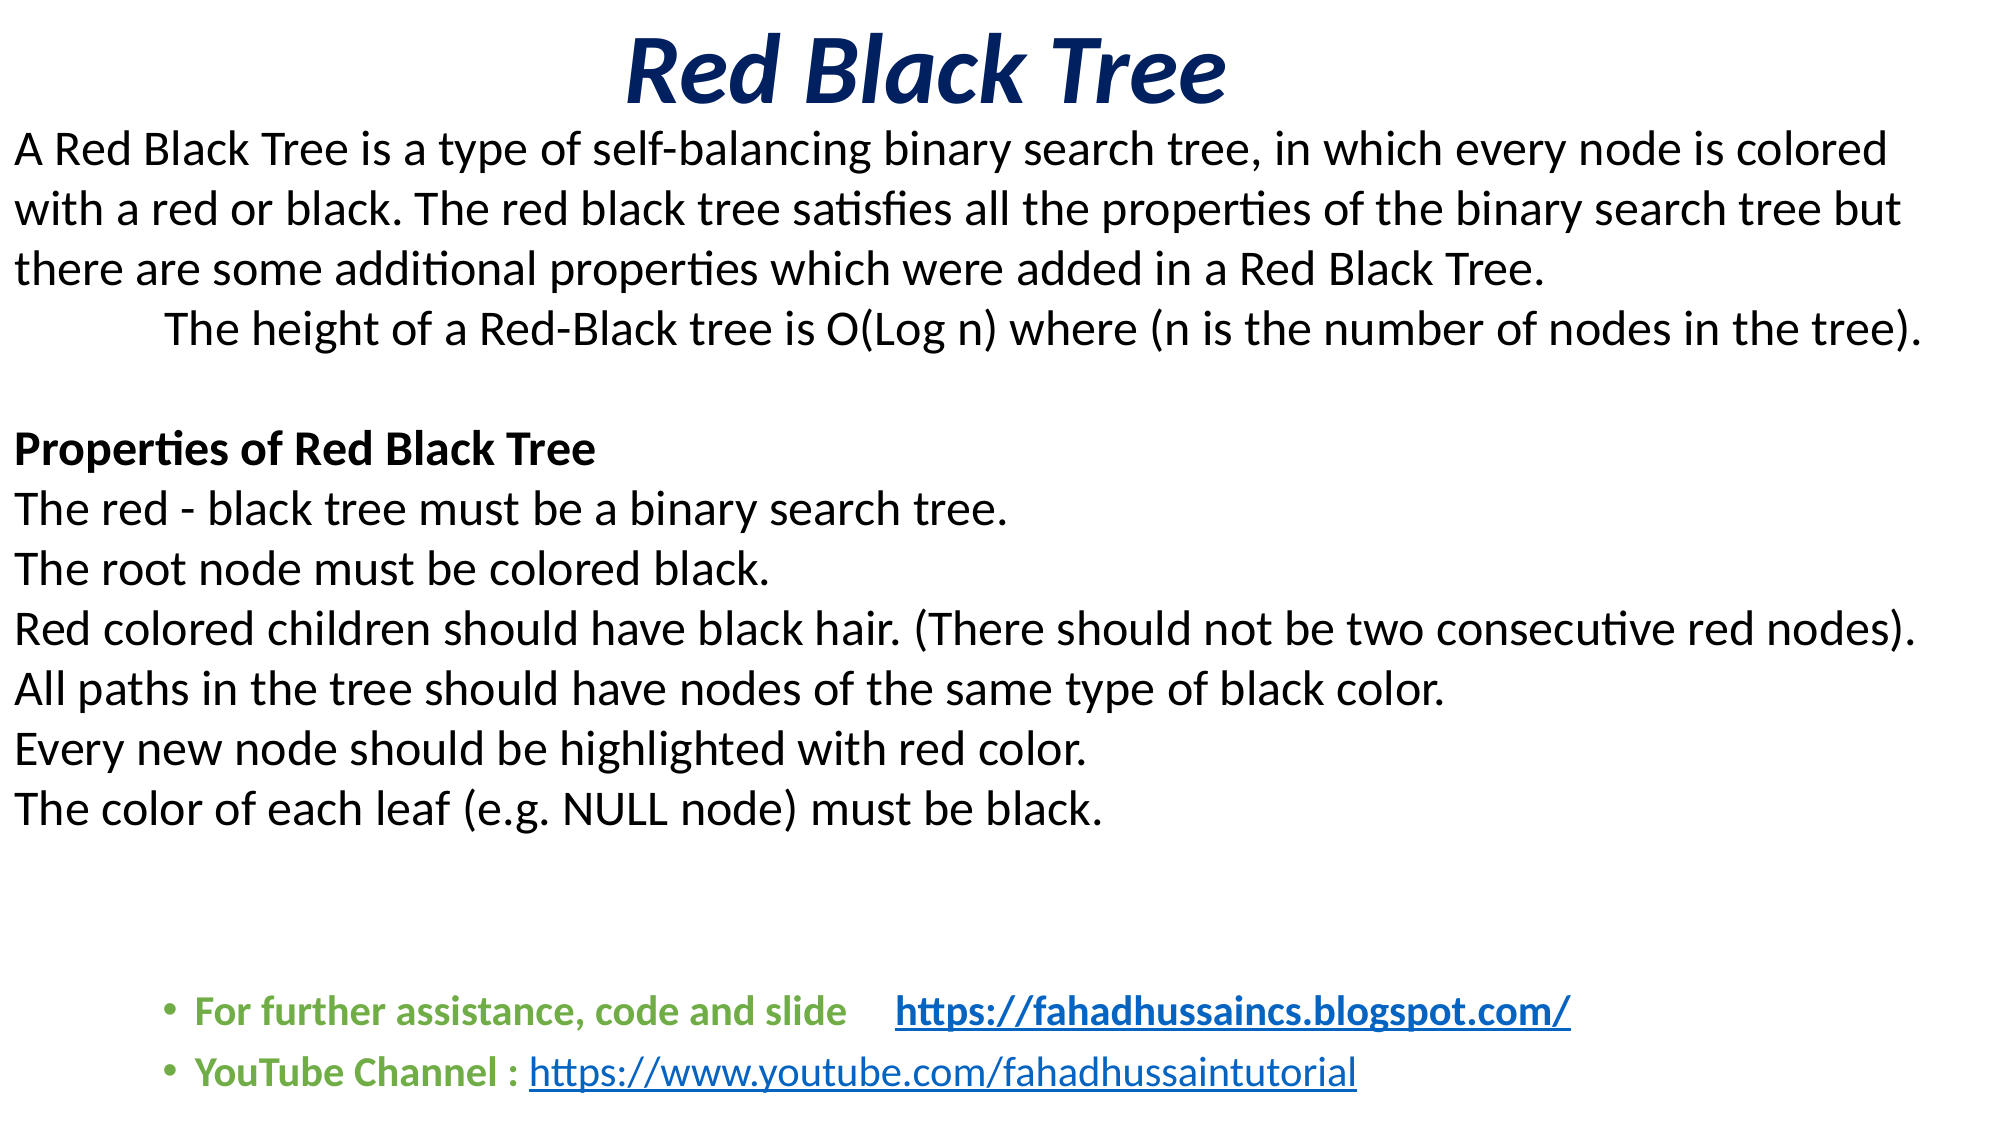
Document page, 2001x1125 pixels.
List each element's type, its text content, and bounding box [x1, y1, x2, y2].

text_box For further assistance, code and slide https://fahadhussaincs.blogspot.com/ YouTube Channel : https://www.youtube.com/fahadhussaintutorial [147, 981, 1874, 1106]
text_box A Red Black Tree is a type of self-balancing binary search tree, in which every node is colored with a red or black. The red black tree satisfies all the properties of the binary search tree but there are some additional properties which were added in a Red Black Tree. The height of a Red-Black tree is O(Log n) where (n is the number of nodes in the tree). Properties of Red Black Tree The red - black tree must be a binary search tree. The root node must be colored black. Red colored children should have black hair. (There should not be two consecutive red nodes). All paths in the tree should have nodes of the same type of black color. Every new node should be highlighted with red color. The color of each leaf (e.g. NULL node) must be black. [0, 107, 2000, 843]
text_box Red Black Tree [610, 0, 1411, 107]
